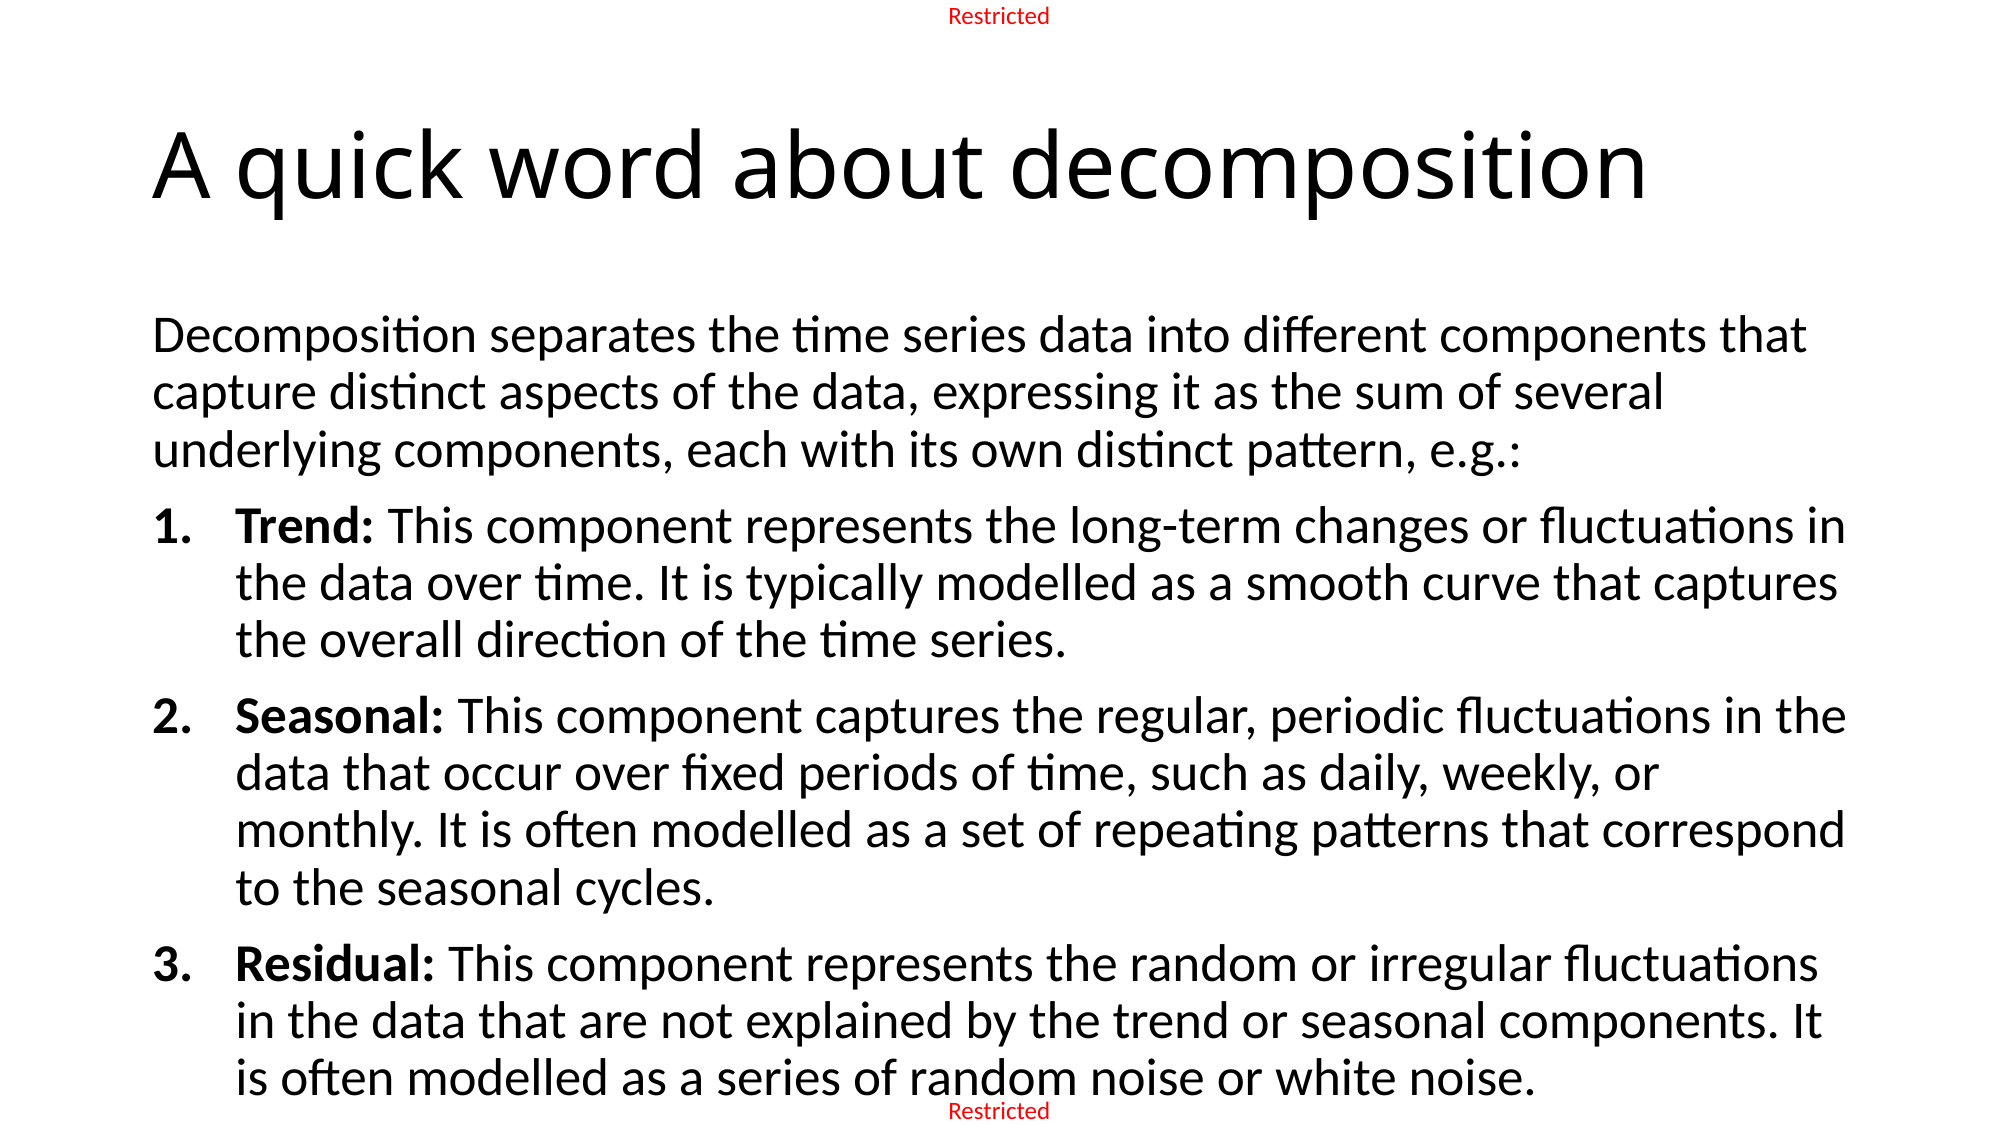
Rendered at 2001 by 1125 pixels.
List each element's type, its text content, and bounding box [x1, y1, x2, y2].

list Decomposition separates the time series data into different components that capture distinct aspects of the data, expressing it as the sum of several underlying components, each with its own distinct pattern, e.g.: Trend: This component represents the long-term changes or fluctuations in the data over time. It is typically modelled as a smooth curve that captures the overall direction of the time series. Seasonal: This component captures the regular, periodic fluctuations in the data that occur over fixed periods of time, such as daily, weekly, or monthly. It is often modelled as a set of repeating patterns that correspond to the seasonal cycles. Residual: This component represents the random or irregular fluctuations in the data that are not explained by the trend or seasonal components. It is often modelled as a series of random noise or white noise. [137, 299, 1863, 1125]
title A quick word about decomposition [137, 59, 1863, 278]
